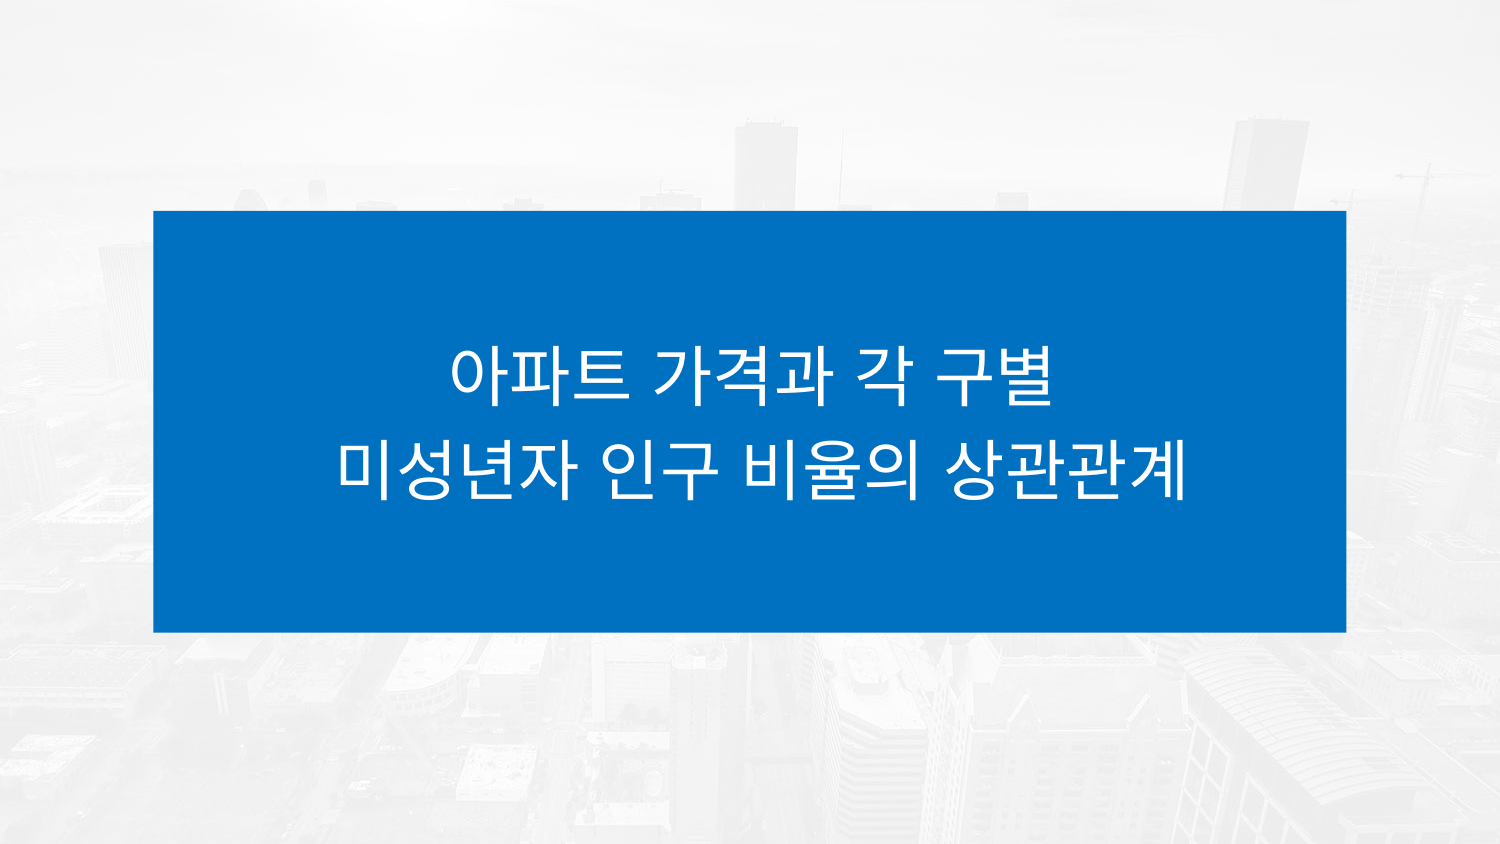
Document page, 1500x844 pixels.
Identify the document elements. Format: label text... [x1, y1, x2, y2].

picture [0, 0, 1500, 844]
text_box [151, 209, 1348, 635]
text_box 아파트 가격과 각 구별 미성년자 인구 비율의 상관관계 [278, 262, 1247, 582]
